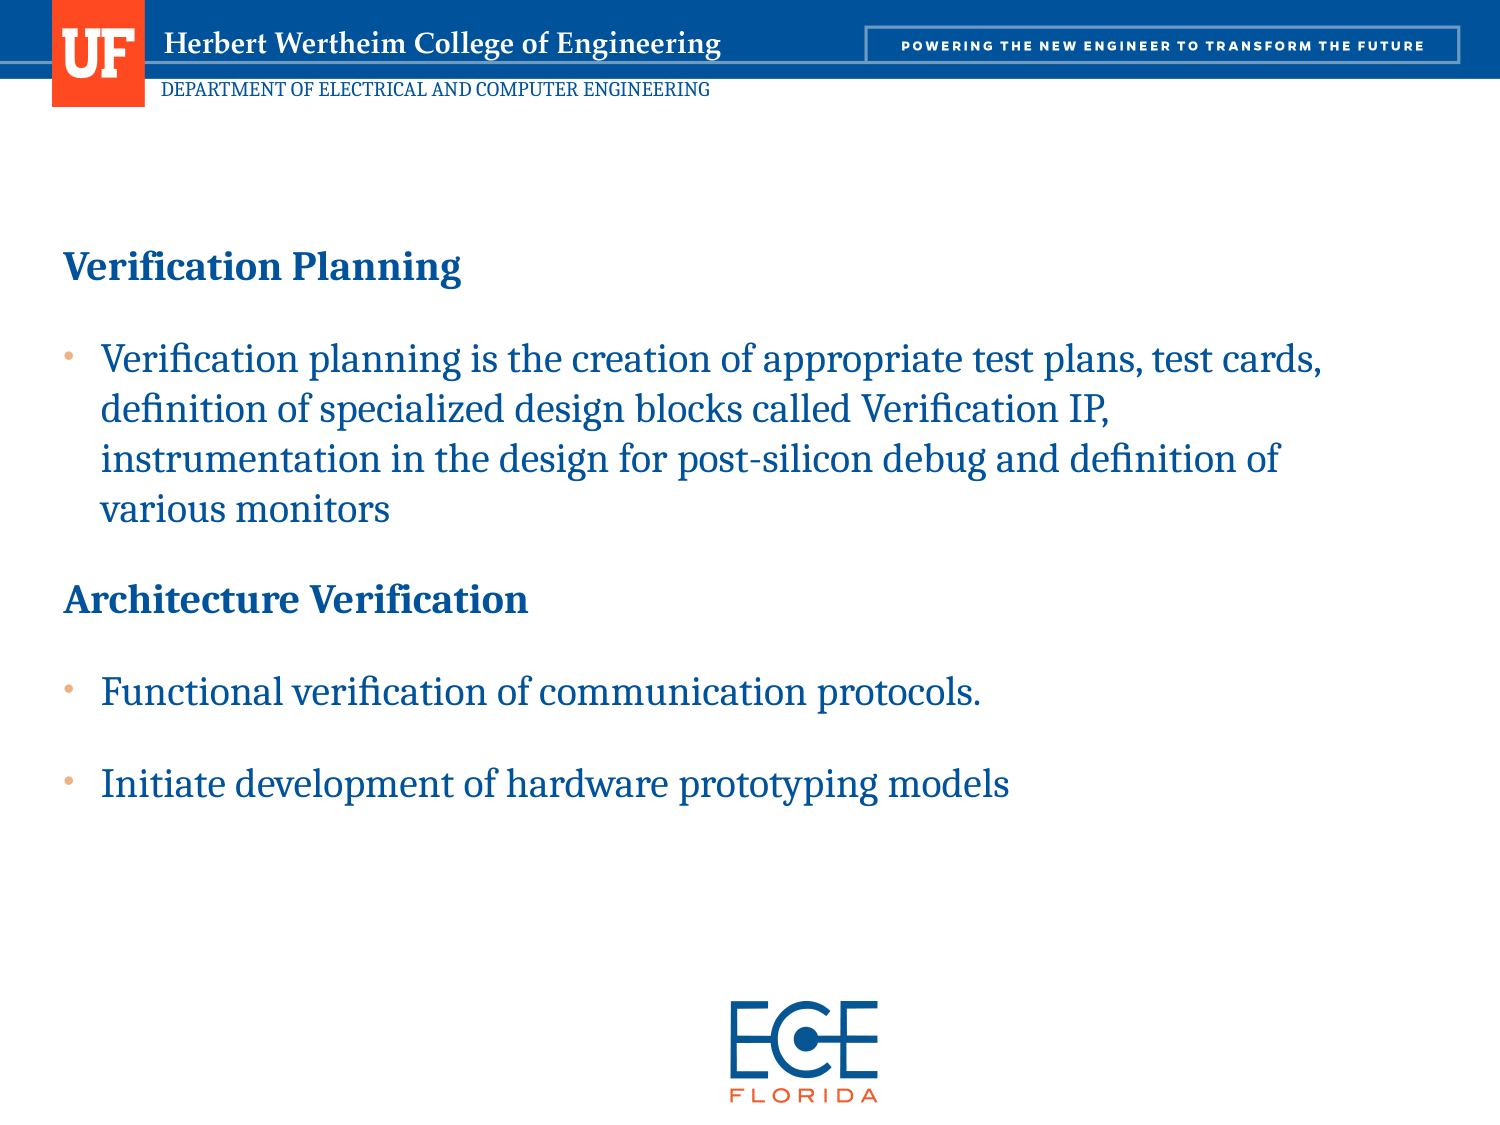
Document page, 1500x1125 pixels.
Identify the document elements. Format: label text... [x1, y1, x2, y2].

picture [694, 972, 905, 1125]
text_box Verification Planning Veriﬁcation planning is the creation of appropriate test plans, test cards, deﬁnition of specialized design blocks called Veriﬁcation IP, instrumentation in the design for post-silicon debug and deﬁnition of various monitors Architecture Verification Functional veriﬁcation of communication protocols. Initiate development of hardware prototyping models [48, 231, 1398, 844]
picture [0, 0, 1500, 107]
